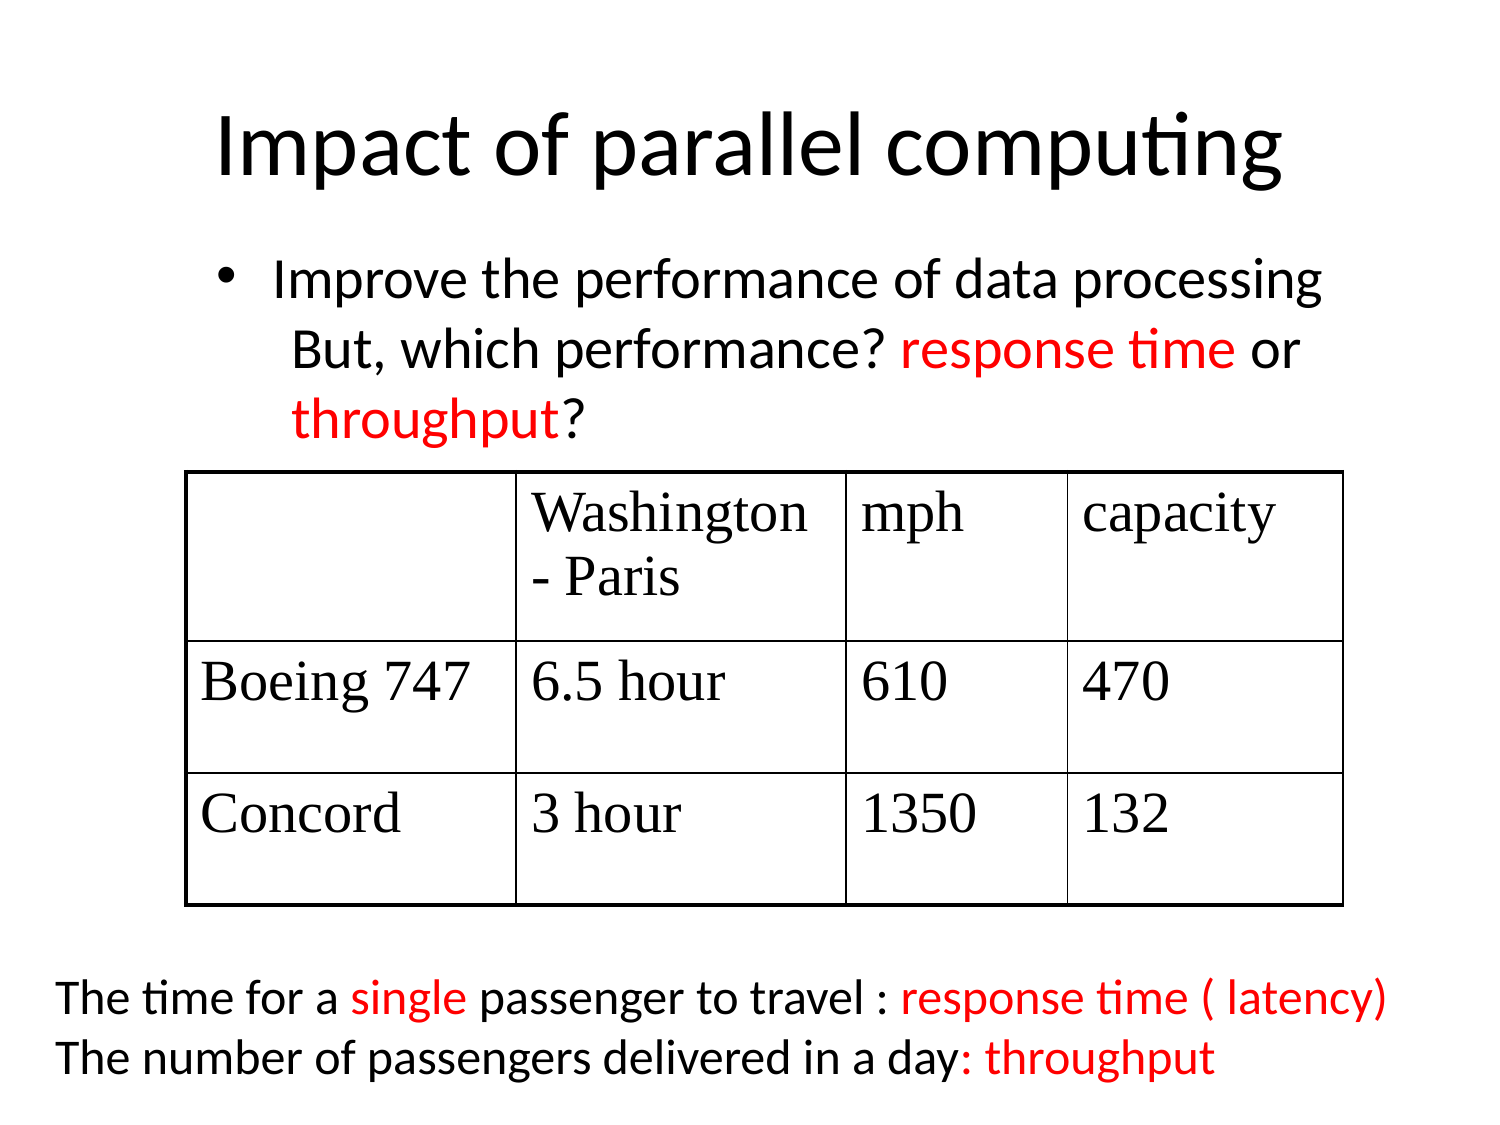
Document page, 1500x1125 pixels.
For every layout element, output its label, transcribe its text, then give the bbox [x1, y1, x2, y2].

title Impact of parallel computing [75, 45, 1425, 233]
table_header capacity [1068, 474, 1342, 640]
table_header Washington - Paris [517, 474, 845, 640]
table_cell Boeing 747 [188, 642, 515, 772]
text_box The time for a single passenger to travel : response time ( latency) The number of passengers delivered in a day: throughput [40, 957, 1425, 1092]
text_box Improve the performance of data processing But, which performance? response time or throughput? [201, 232, 1344, 458]
table_header [188, 474, 515, 640]
table_header mph [847, 474, 1067, 640]
table_cell Concord [188, 774, 515, 903]
table_cell 3 hour [517, 774, 845, 903]
table_cell 132 [1068, 774, 1342, 903]
table_cell 610 [847, 642, 1067, 772]
table_cell 1350 [847, 774, 1067, 903]
table_cell 6.5 hour [517, 642, 845, 772]
table_cell 470 [1068, 642, 1342, 772]
